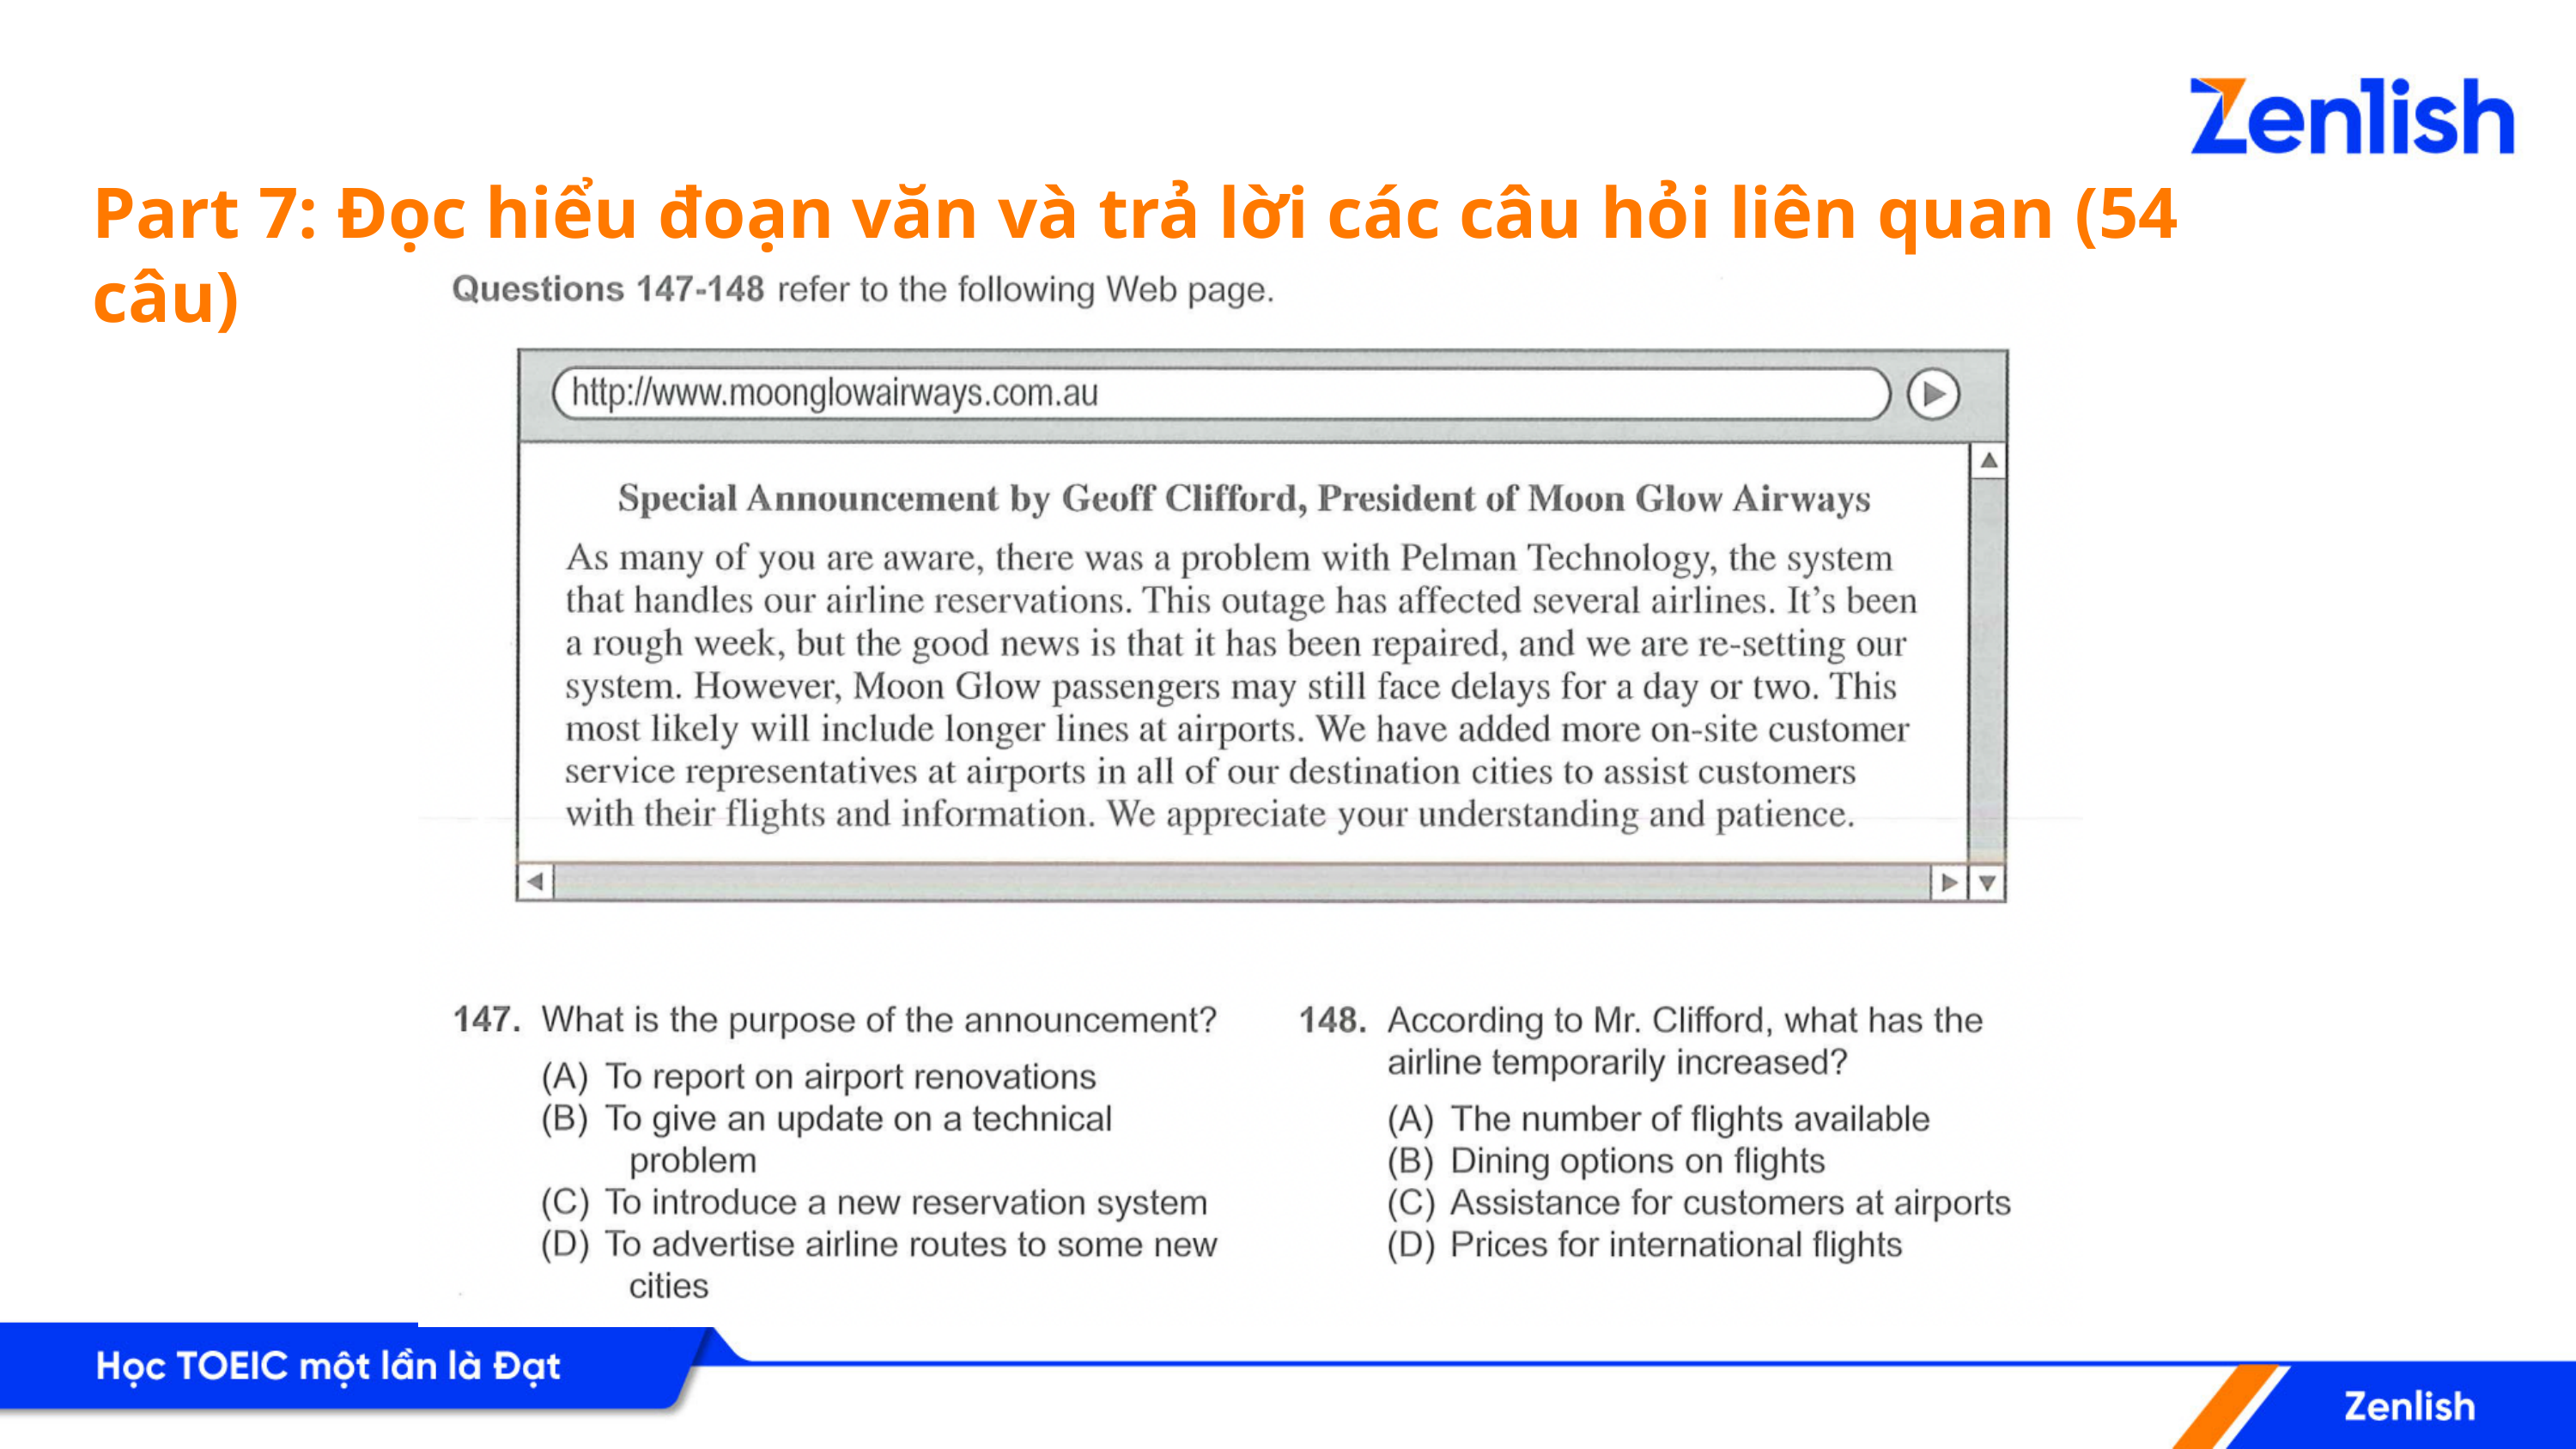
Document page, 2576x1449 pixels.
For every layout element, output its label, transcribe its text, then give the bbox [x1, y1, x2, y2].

picture [0, 0, 2576, 1449]
text_box Part 7: Đọc hiểu đoạn văn và trả lời các câu hỏi liên quan (54 câu) [79, 161, 2305, 343]
